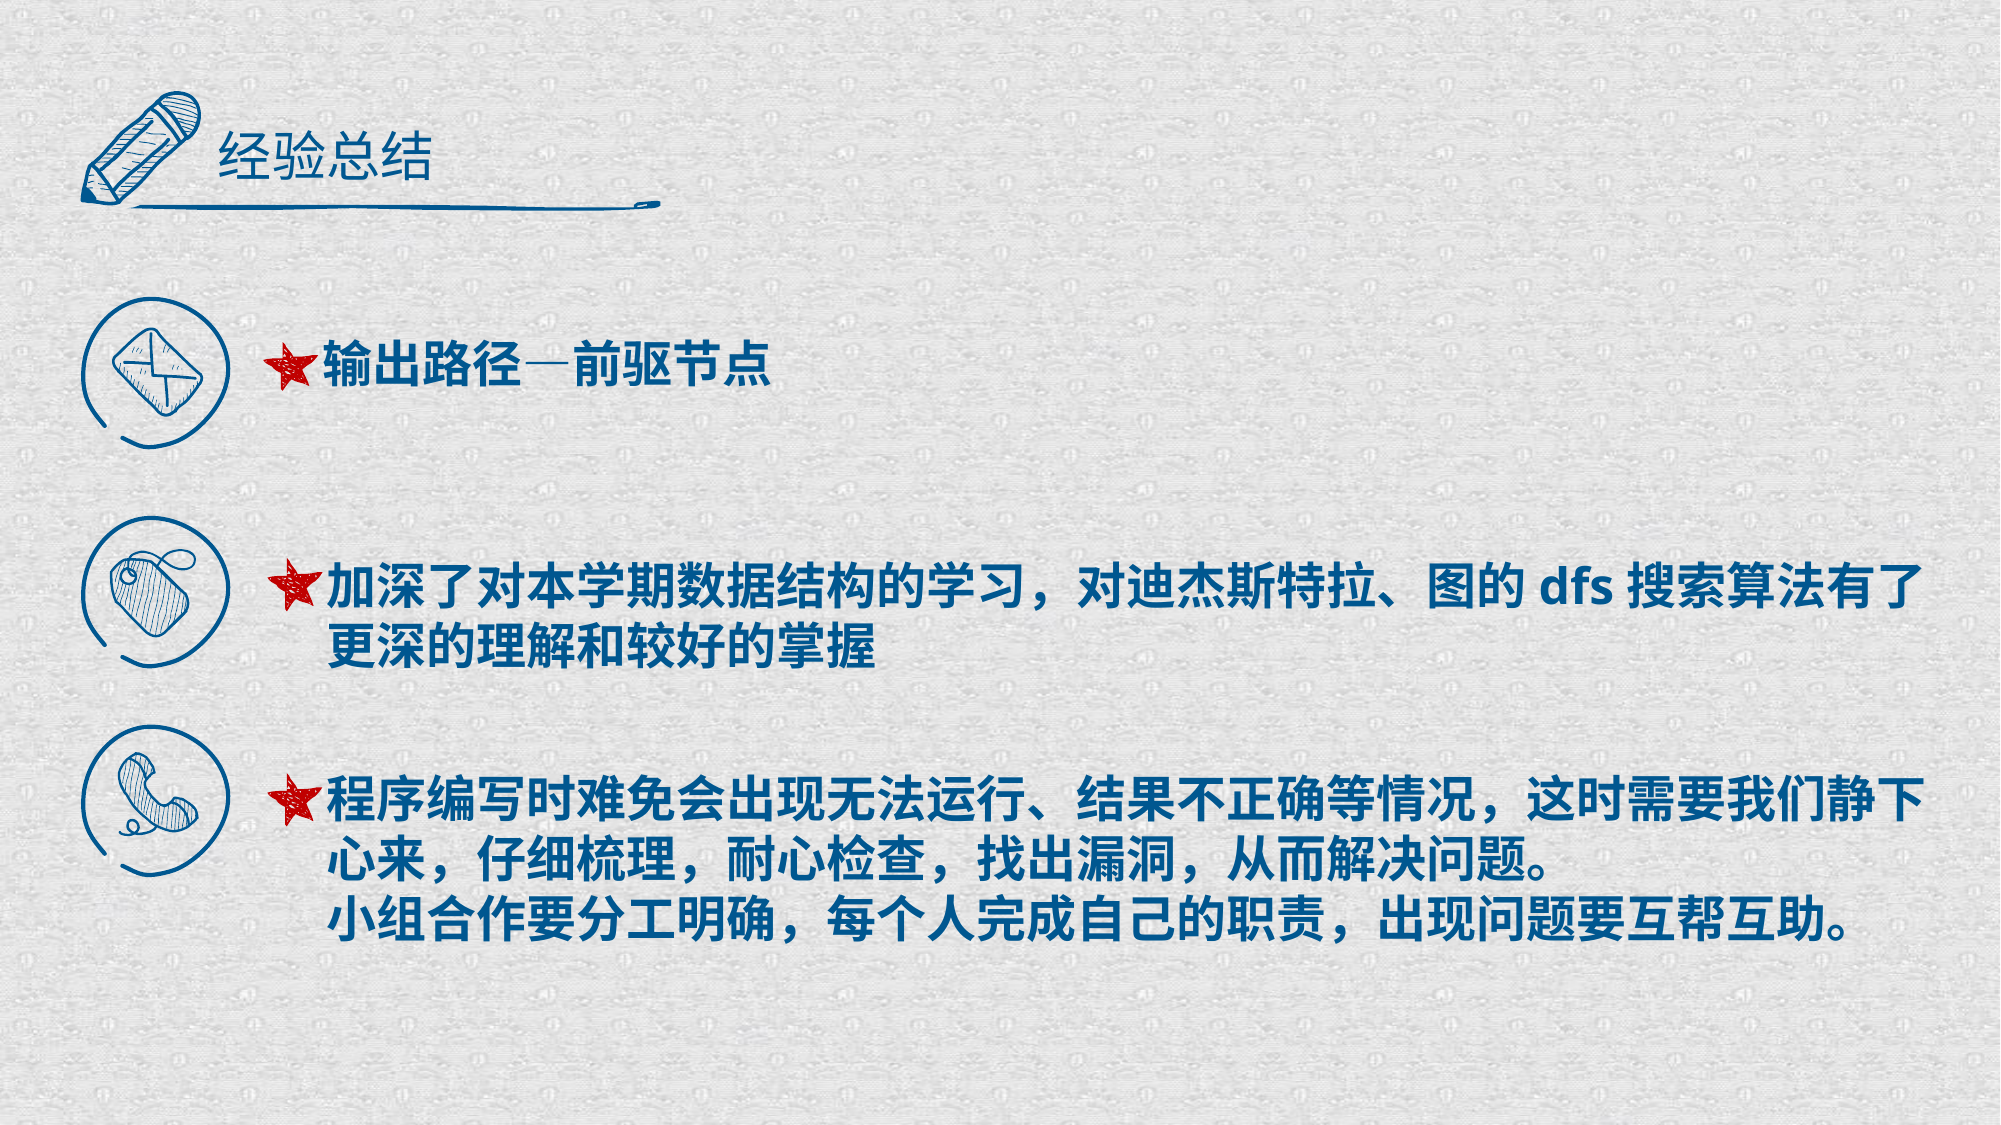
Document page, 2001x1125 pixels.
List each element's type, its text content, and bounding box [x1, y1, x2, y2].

text_box [82, 516, 230, 668]
text_box [267, 773, 323, 827]
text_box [80, 91, 661, 211]
text_box 输出路径—前驱节点 [307, 325, 888, 400]
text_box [117, 752, 199, 837]
picture [0, 0, 2001, 1125]
text_box [82, 297, 230, 449]
text_box [82, 725, 230, 877]
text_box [111, 327, 204, 417]
text_box 程序编写时难免会出现无法运行、结果不正确等情况，这时需要我们静下心来，仔细梳理，耐心检查，找出漏洞，从而解决问题。 小组合作要分工明确，每个人完成自己的职责，出现问题要互帮互助。 [311, 760, 1984, 956]
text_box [109, 549, 196, 638]
text_box [267, 558, 323, 612]
text_box [263, 342, 319, 391]
text_box 加深了对本学期数据结构的学习，对迪杰斯特拉、图的dfs搜索算法有了更深的理解和较好的掌握 [311, 546, 1959, 682]
